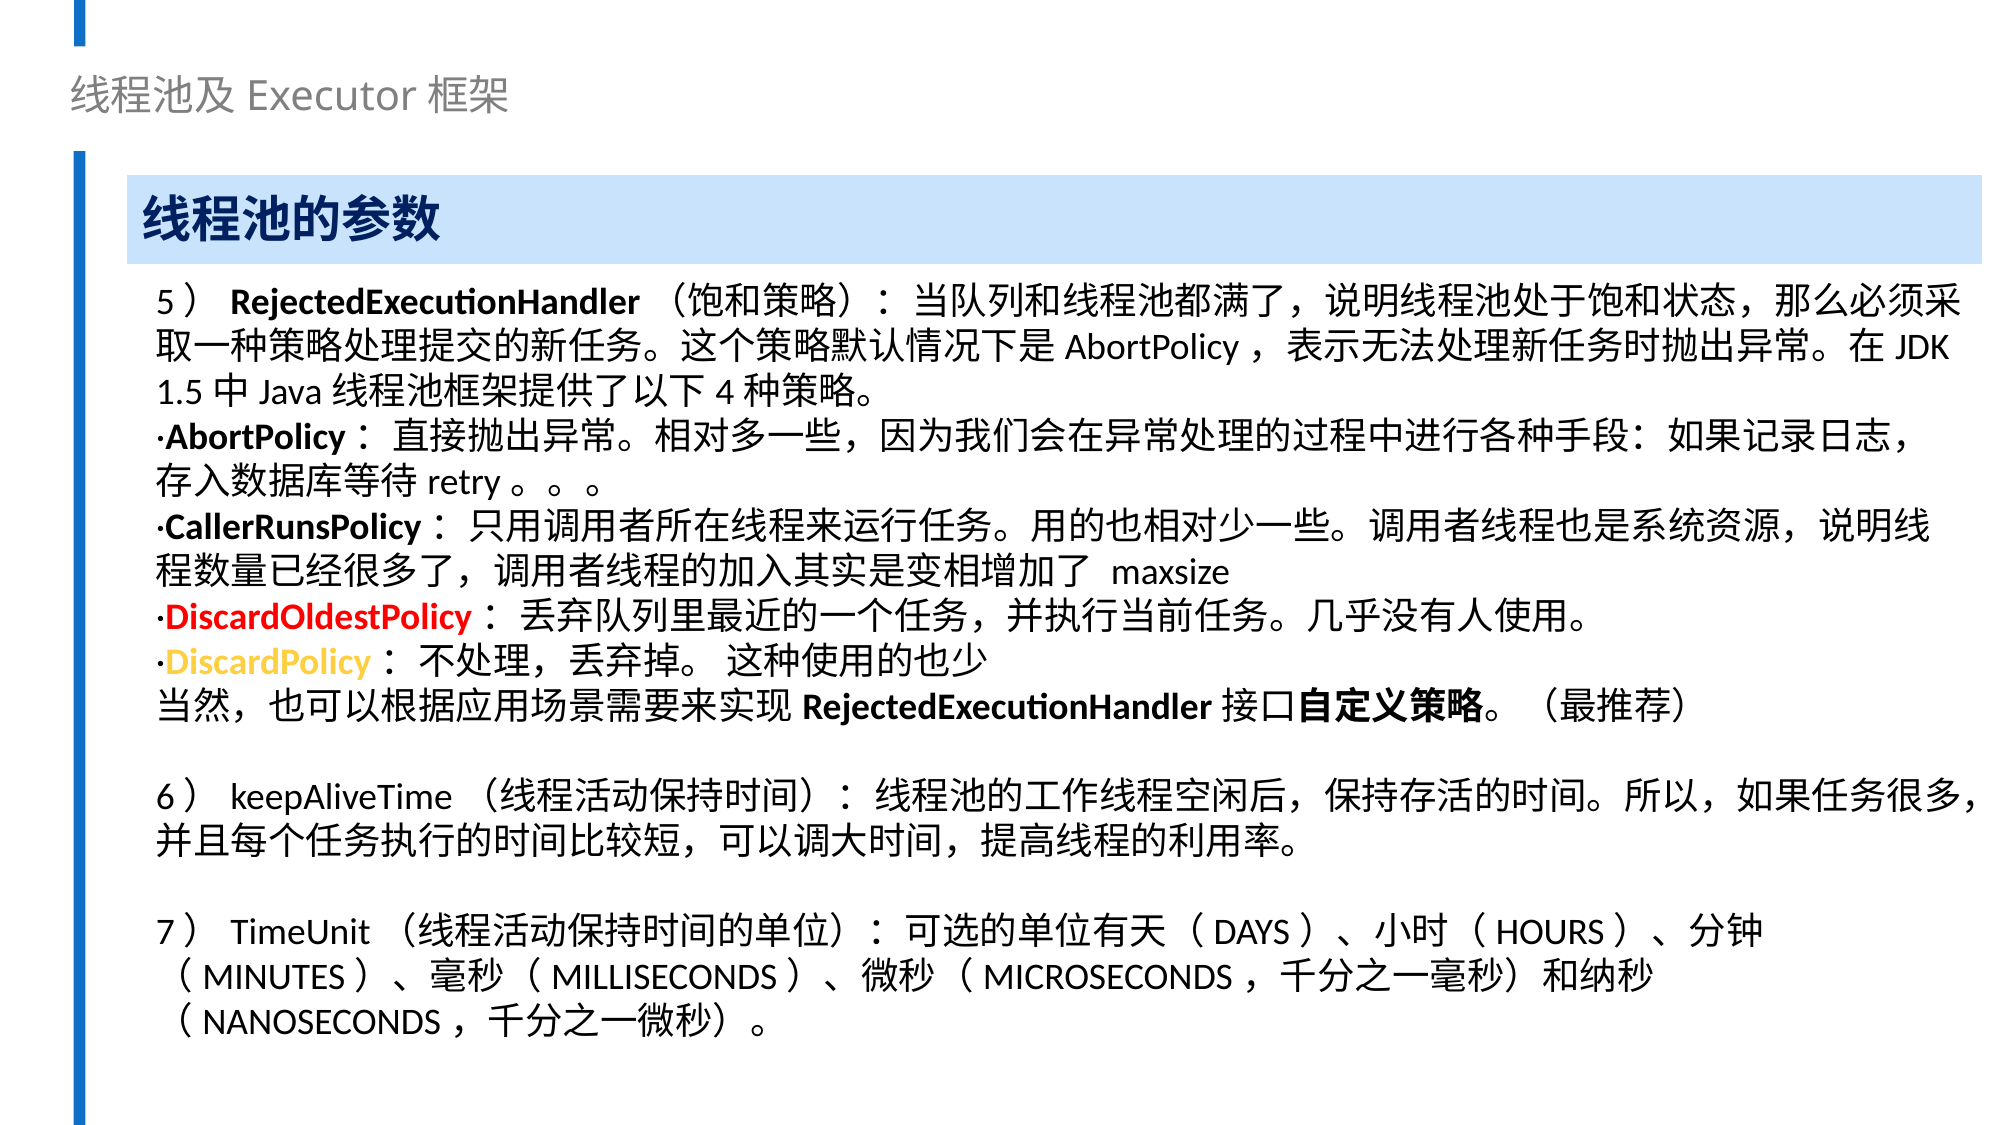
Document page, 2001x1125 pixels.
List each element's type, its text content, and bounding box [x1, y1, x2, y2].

text_box 5）RejectedExecutionHandler（饱和策略）：当队列和线程池都满了，说明线程池处于饱和状态，那么必须采取一种策略处理提交的新任务。这个策略默认情况下是AbortPolicy，表示无法处理新任务时抛出异常。在JDK 1.5中Java线程池框架提供了以下4种策略。 ·AbortPolicy：直接抛出异常。相对多一些，因为我们会在异常处理的过程中进行各种手段：如果记录日志，存入数据库等待retry。。。 ·CallerRunsPolicy：只用调用者所在线程来运行任务。用的也相对少一些。调用者线程也是系统资源，说明线程数量已经很多了，调用者线程的加入其实是变相增加了 maxsize ·DiscardOldestPolicy：丢弃队列里最近的一个任务，并执行当前任务。几乎没有人使用。 ·DiscardPolicy：不处理，丢弃掉。 这种使用的也少 当然，也可以根据应用场景需要来实现RejectedExecutionHandler接口自定义策略。（最推荐） 6）keepAliveTime（线程活动保持时间）：线程池的工作线程空闲后，保持存活的时间。所以，如果任务很多，并且每个任务执行的时间比较短，可以调大时间，提高线程的利用率。 7）TimeUnit（线程活动保持时间的单位）：可选的单位有天（DAYS）、小时（HOURS）、分钟（MINUTES）、毫秒（MILLISECONDS）、微秒（MICROSECONDS，千分之一毫秒）和纳秒（NANOSECONDS，千分之一微秒）。 [689, 269, 1982, 1050]
picture [689, 175, 1982, 264]
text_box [69, 0, 689, 1125]
